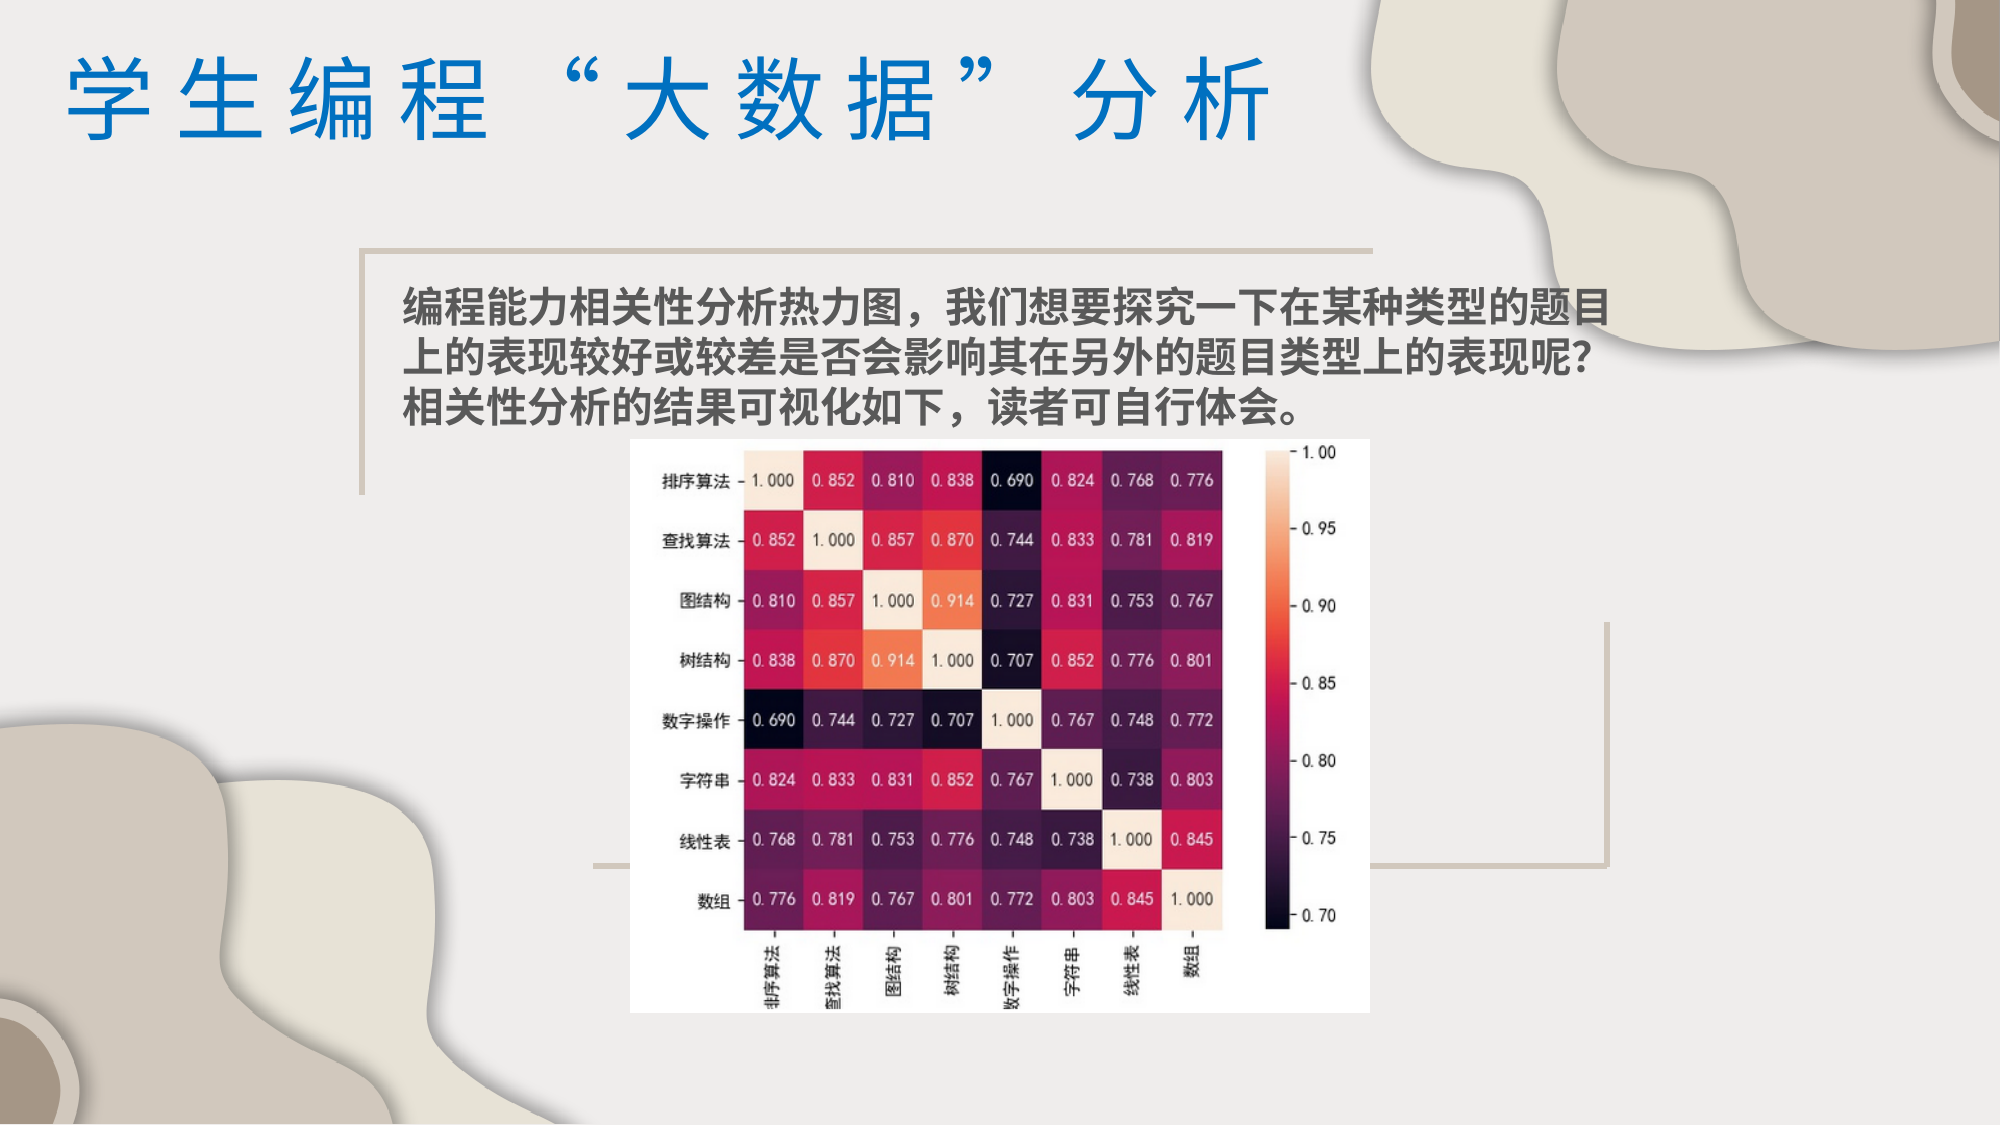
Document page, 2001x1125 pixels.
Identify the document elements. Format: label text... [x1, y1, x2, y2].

text_box 编程能力相关性分析热力图，我们想要探究一下在某种类型的题目上的表现较好或较差是否会影响其在另外的题目类型上的表现呢？相关性分析的结果可视化如下，读者可自行体会。 [387, 273, 1660, 439]
text_box 学生编程“大数据”分析 [63, 42, 1299, 163]
picture [0, 0, 2000, 1125]
